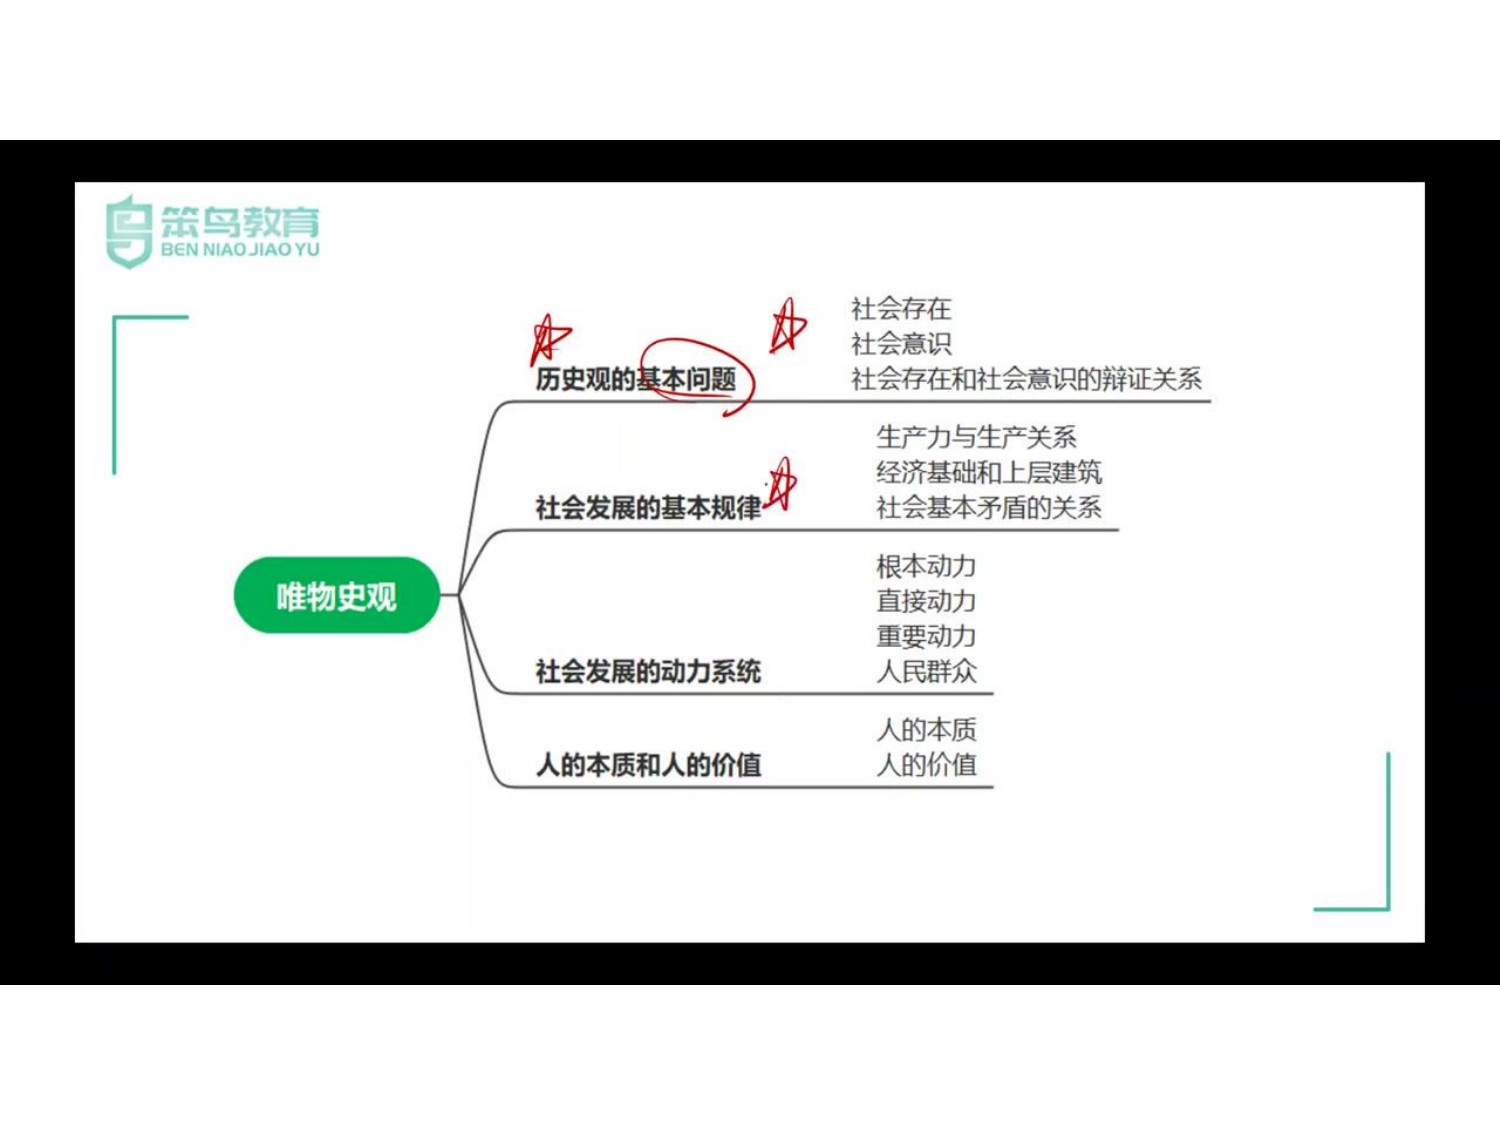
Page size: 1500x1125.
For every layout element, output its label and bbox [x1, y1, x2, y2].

picture [0, 140, 1500, 985]
